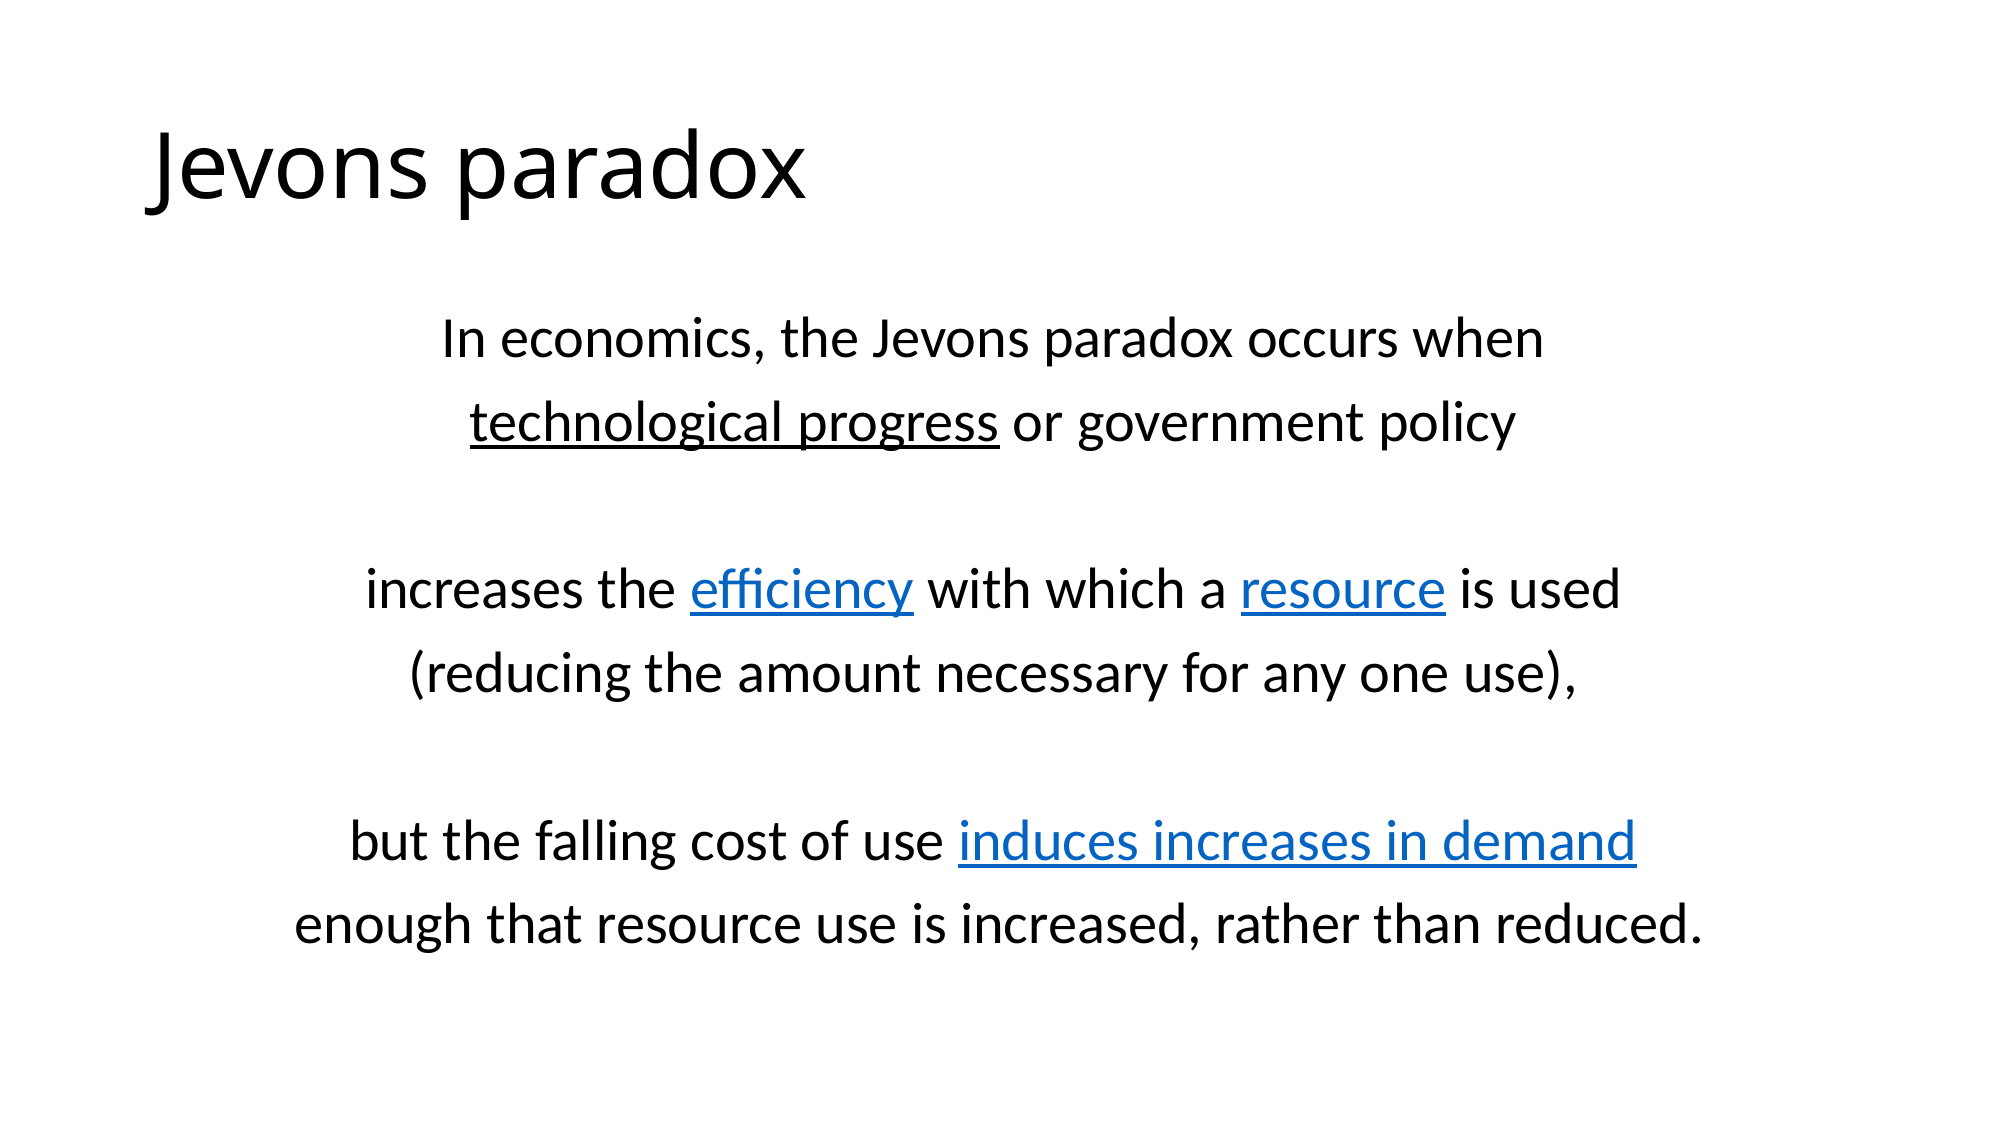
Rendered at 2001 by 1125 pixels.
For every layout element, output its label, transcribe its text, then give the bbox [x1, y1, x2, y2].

list In economics, the Jevons paradox occurs when technological progress or government policy increases the efficiency with which a resource is used (reducing the amount necessary for any one use), but the falling cost of use induces increases in demand enough that resource use is increased, rather than reduced. [137, 299, 1863, 1014]
title Jevons paradox [137, 59, 1863, 278]
